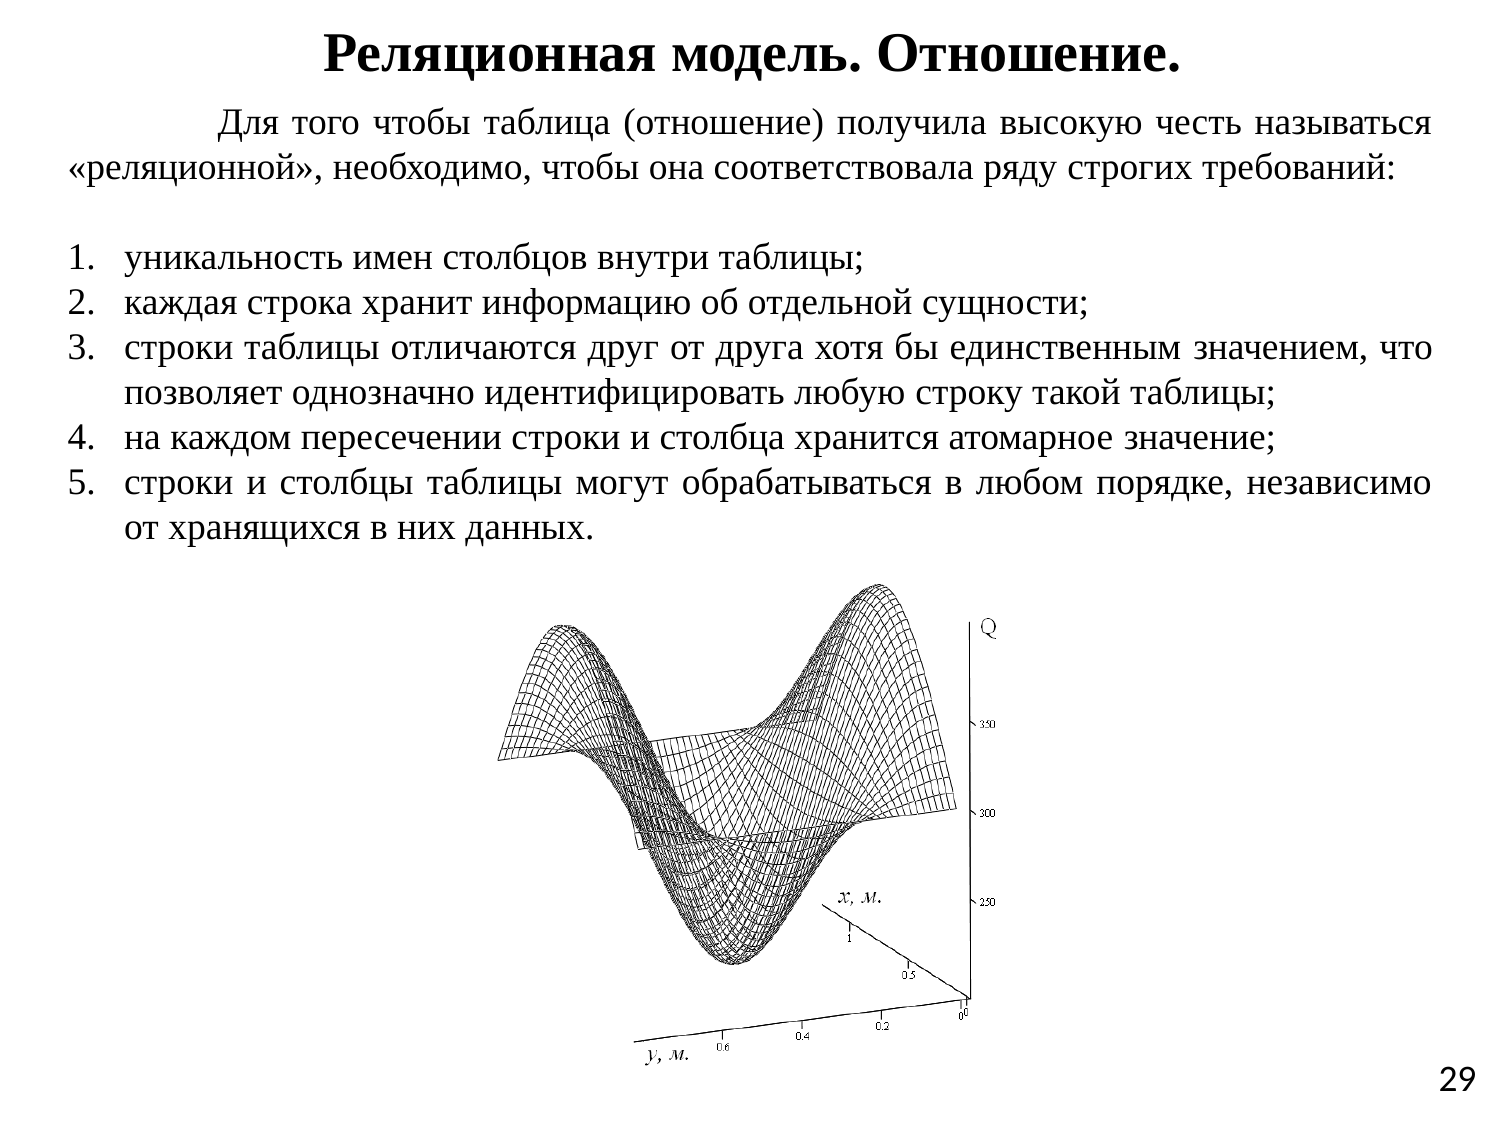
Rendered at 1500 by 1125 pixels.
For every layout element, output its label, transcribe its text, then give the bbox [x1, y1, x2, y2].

picture [460, 574, 1041, 1080]
text_box Для того чтобы таблица (отношение) получила высокую честь называться «реляционной», необходимо, чтобы она соответствовала ряду строгих требований: уникальность имен столбцов внутри таблицы; каждая строка хранит информацию об отдельной сущности; строки таблицы отличаются друг от друга хотя бы единственным значением, что позволяет однозначно идентифицировать любую строку такой таблицы; на каждом пересечении строки и столбца хранится атомарное значение; строки и столбцы таблицы могут обрабатываться в любом порядке, независимо от хранящихся в них данных. [53, 89, 1448, 555]
text_box 29 [1423, 1046, 1492, 1107]
title Реляционная модель. Отношение. [32, 7, 1473, 90]
